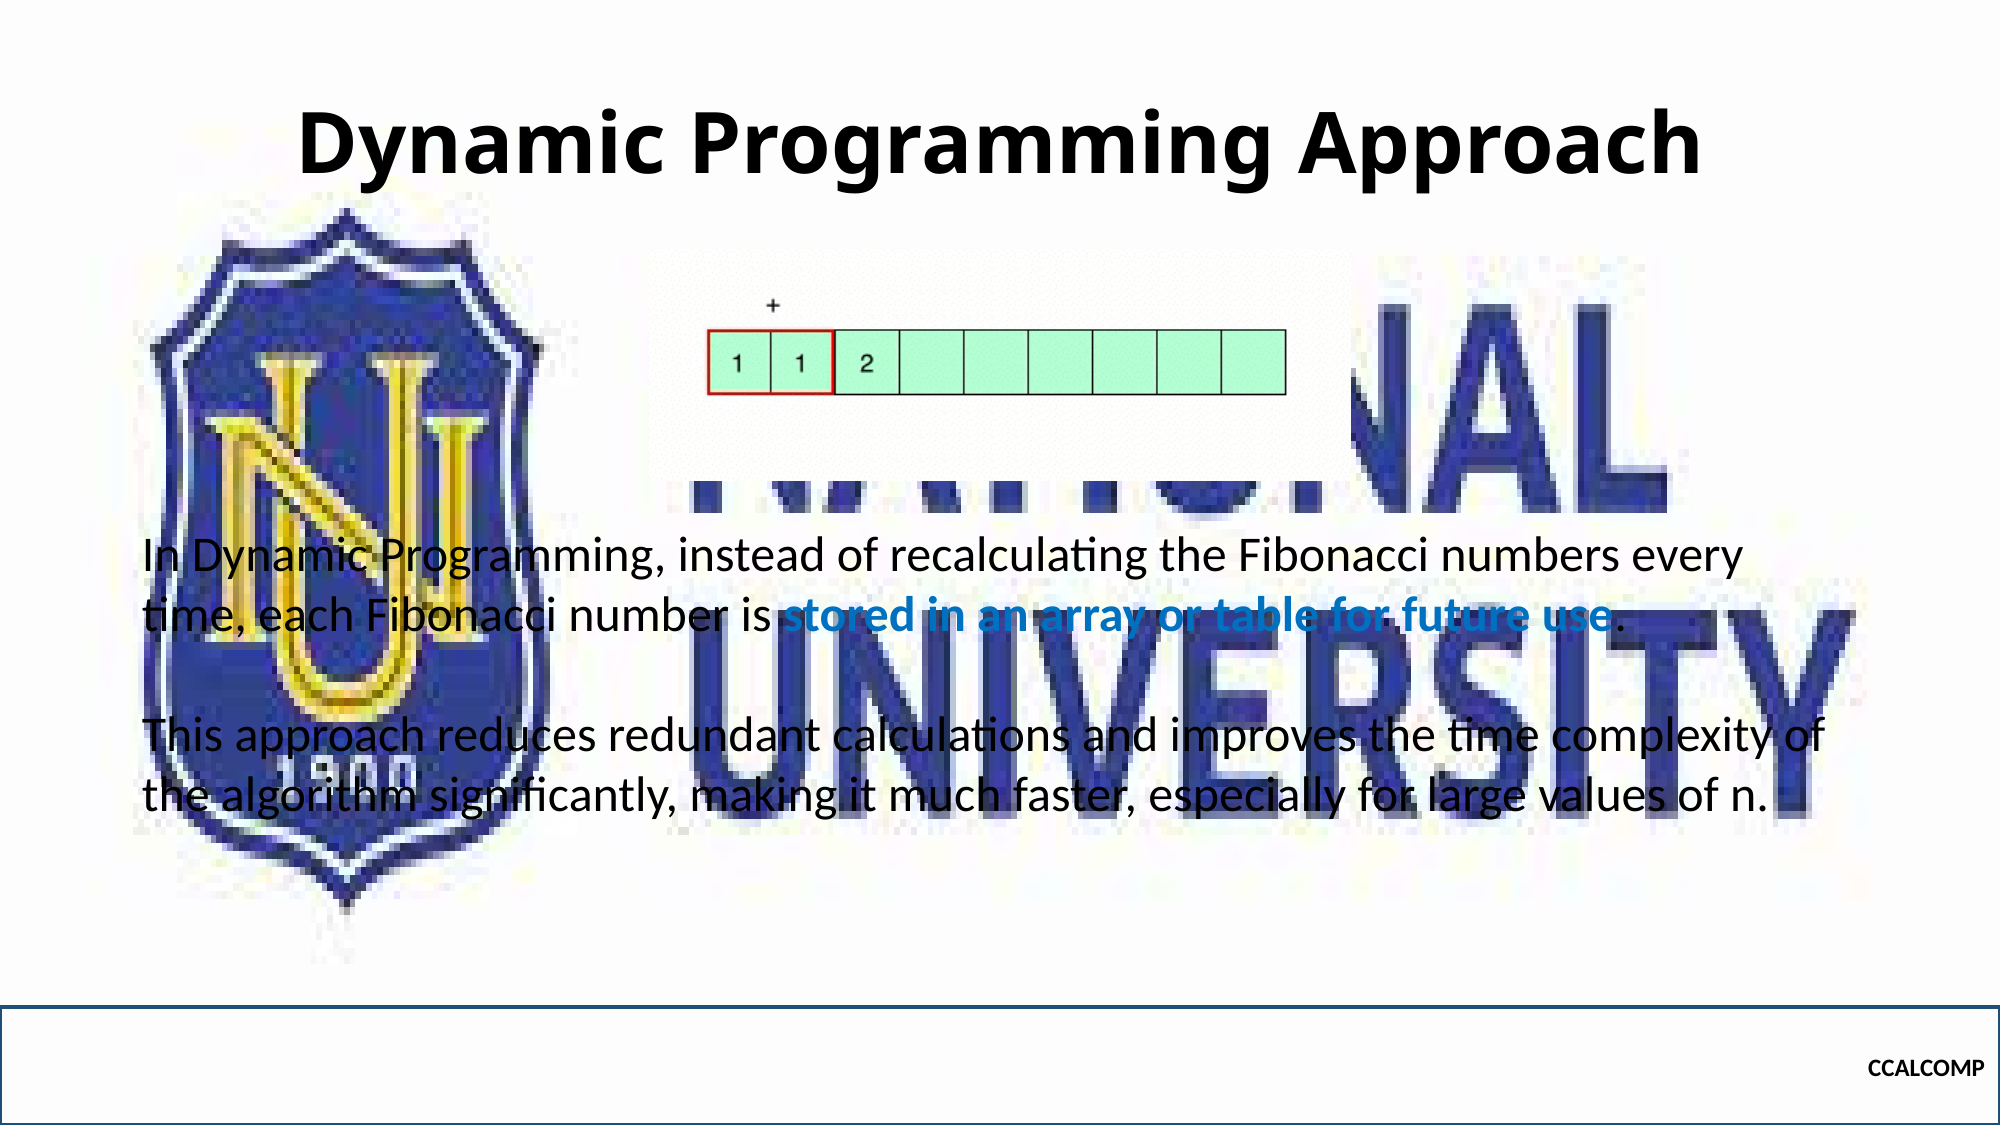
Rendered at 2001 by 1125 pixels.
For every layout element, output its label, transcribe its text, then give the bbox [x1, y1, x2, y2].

footer CCALCOMP [0, 1007, 2000, 1125]
text_box In Dynamic Programming, instead of recalculating the Fibonacci numbers every time, each Fibonacci number is stored in an array or table for future use. This approach reduces redundant calculations and improves the time complexity of the algorithm significantly, making it much faster, especially for large values of n. [127, 514, 1873, 830]
picture [0, 0, 2000, 1007]
title Dynamic Programming Approach [249, 81, 1750, 200]
